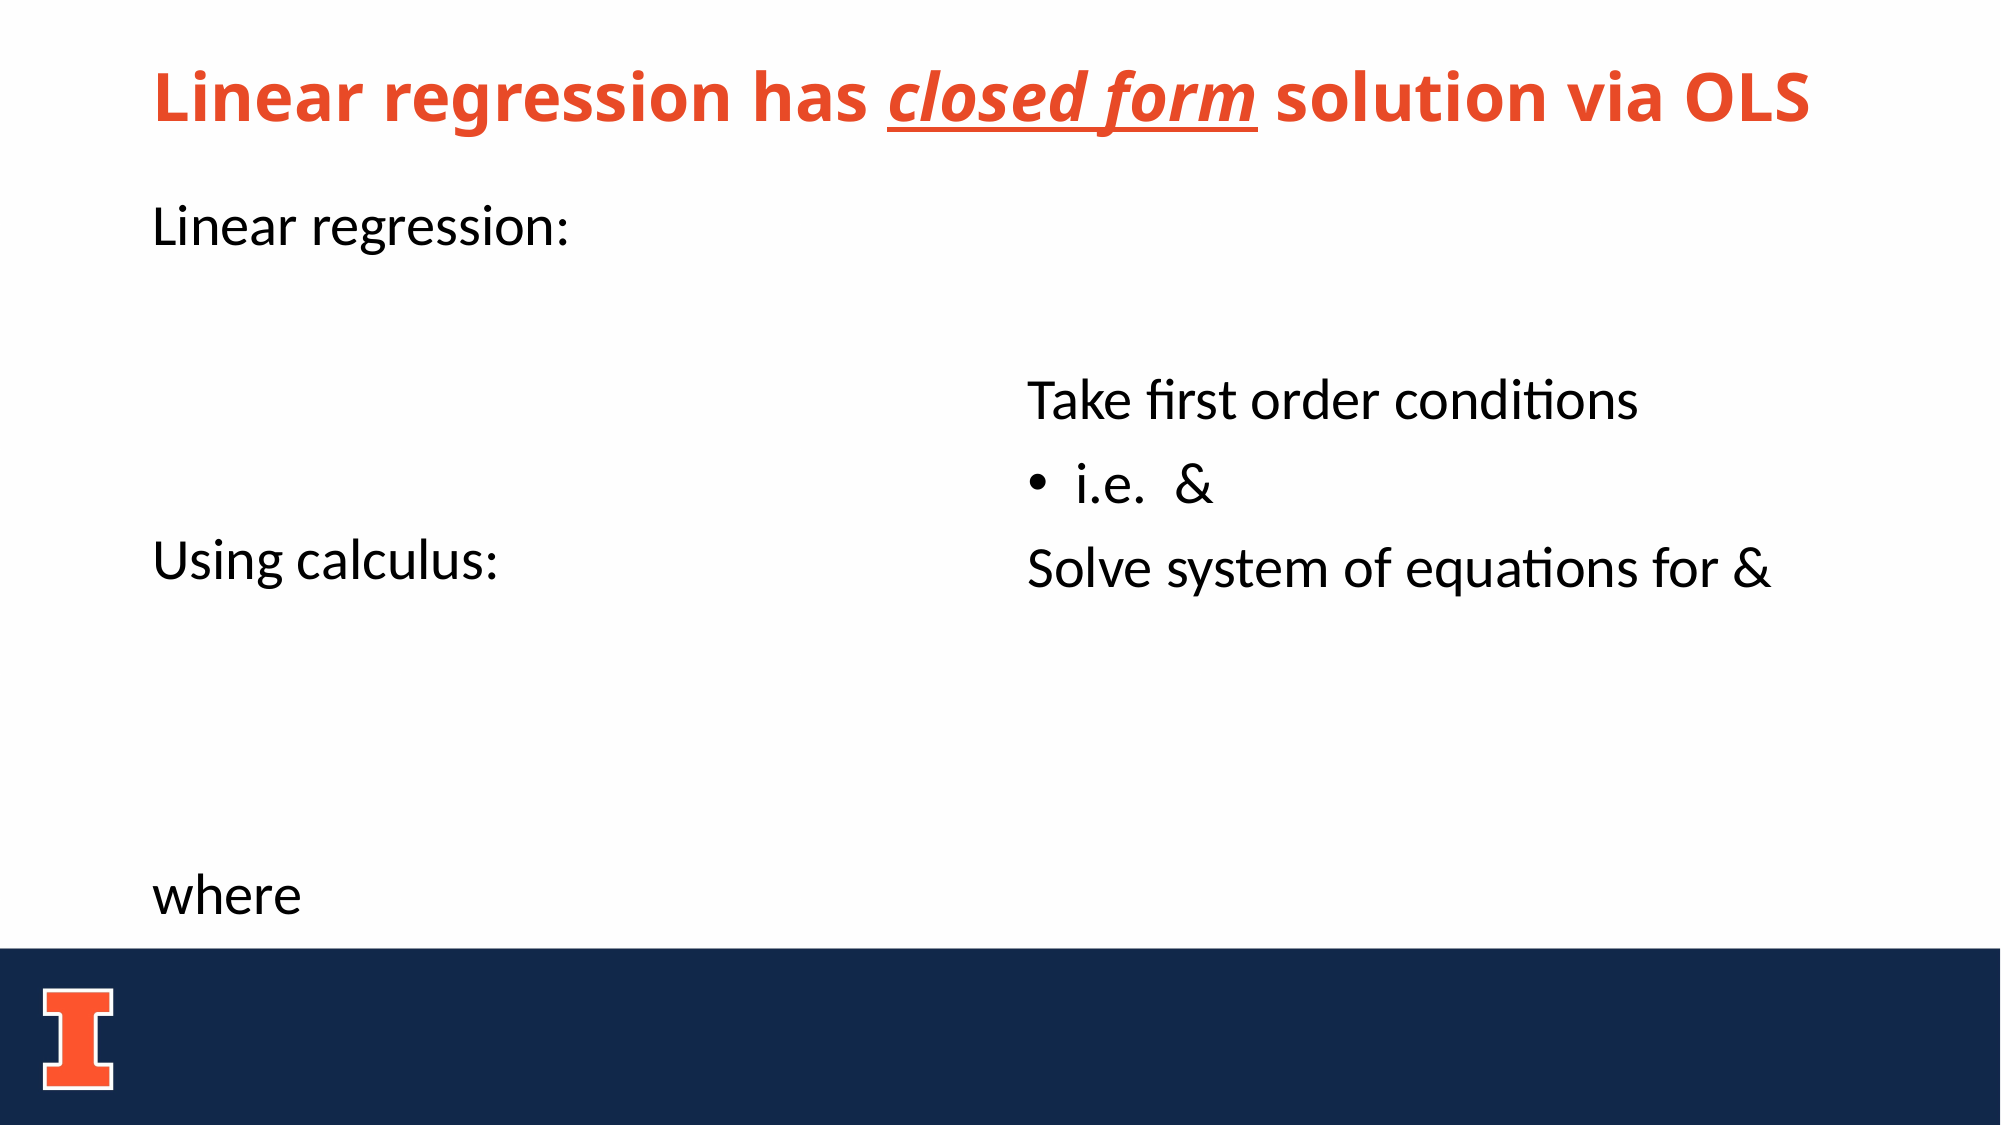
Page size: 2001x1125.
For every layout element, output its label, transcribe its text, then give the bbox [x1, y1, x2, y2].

title Linear regression has closed form solution via OLS [137, 56, 1863, 155]
picture [0, 0, 2001, 1125]
